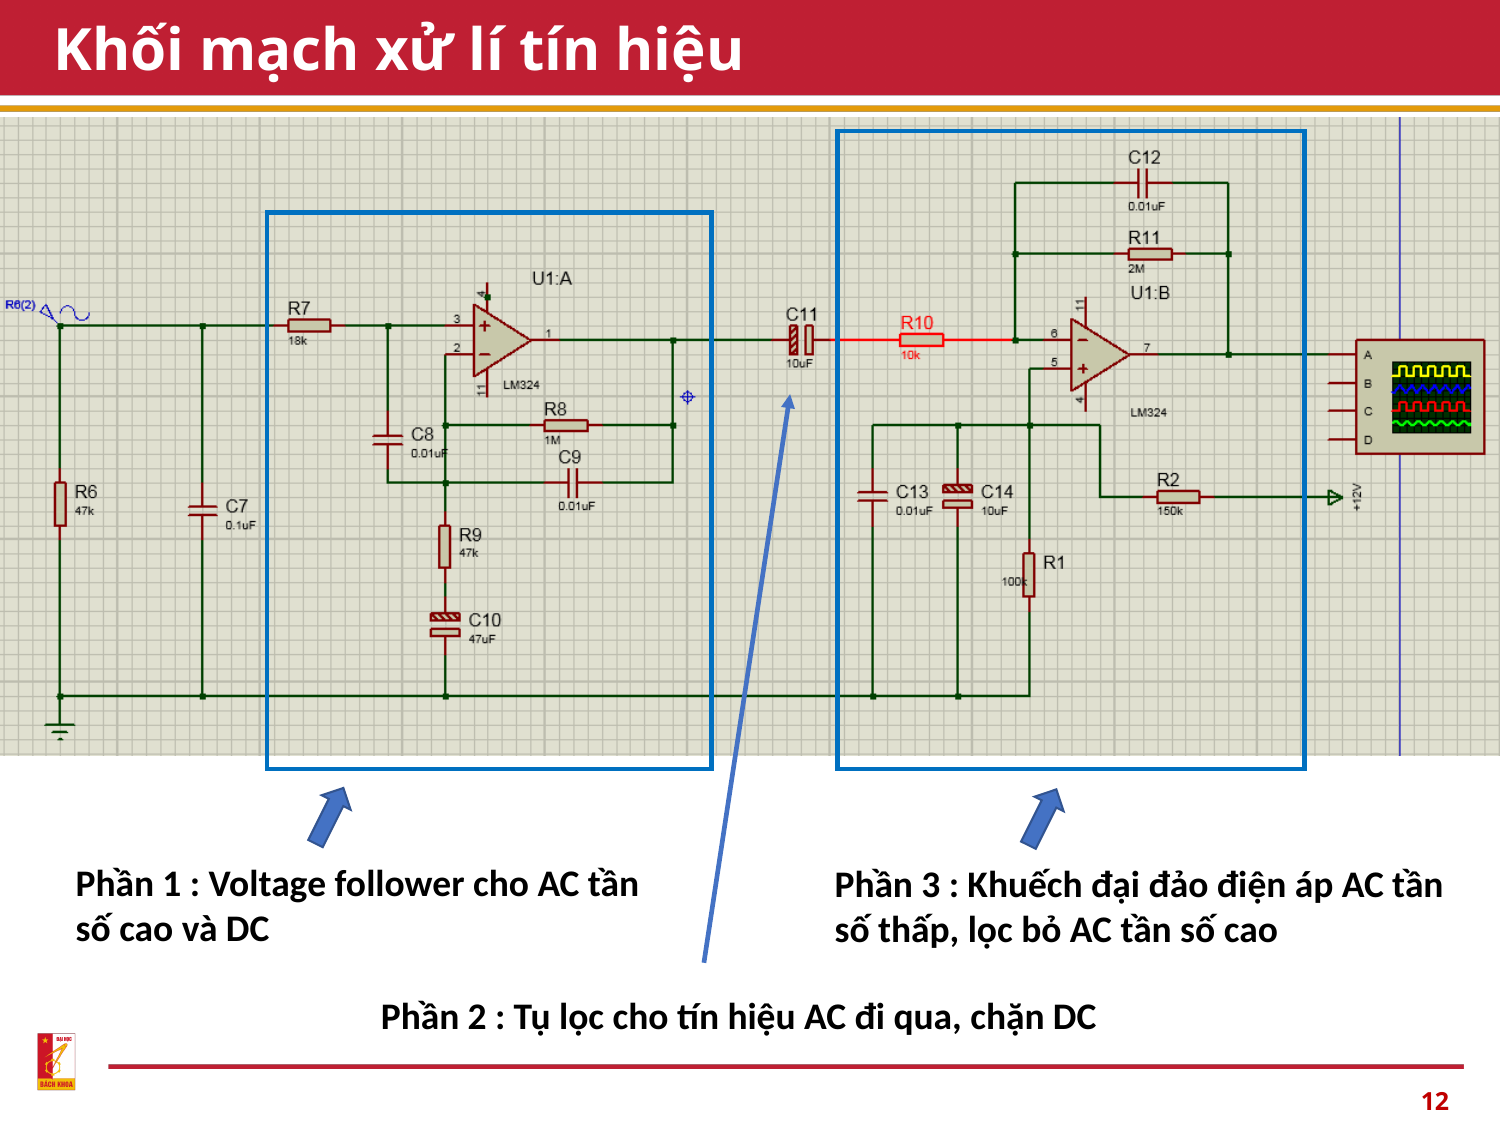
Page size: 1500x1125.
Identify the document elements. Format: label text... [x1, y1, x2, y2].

slide_number 12 [1126, 1078, 1464, 1125]
text_box Phần 2 : Tụ lọc cho tín hiệu AC đi qua, chặn DC [366, 984, 1142, 1045]
text_box Phần 3 : Khuếch đại đảo điện áp AC tần số thấp, lọc bỏ AC tần số cao [819, 852, 1464, 958]
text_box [703, 394, 791, 963]
text_box Phần 1 : Voltage follower cho AC tần số cao và DC [60, 851, 655, 957]
text_box [306, 786, 353, 849]
title Khối mạch xử lí tín hiệu [38, 12, 1462, 87]
text_box [836, 756, 1306, 770]
picture [0, 0, 1500, 1125]
text_box [1019, 788, 1066, 851]
text_box [266, 756, 703, 770]
